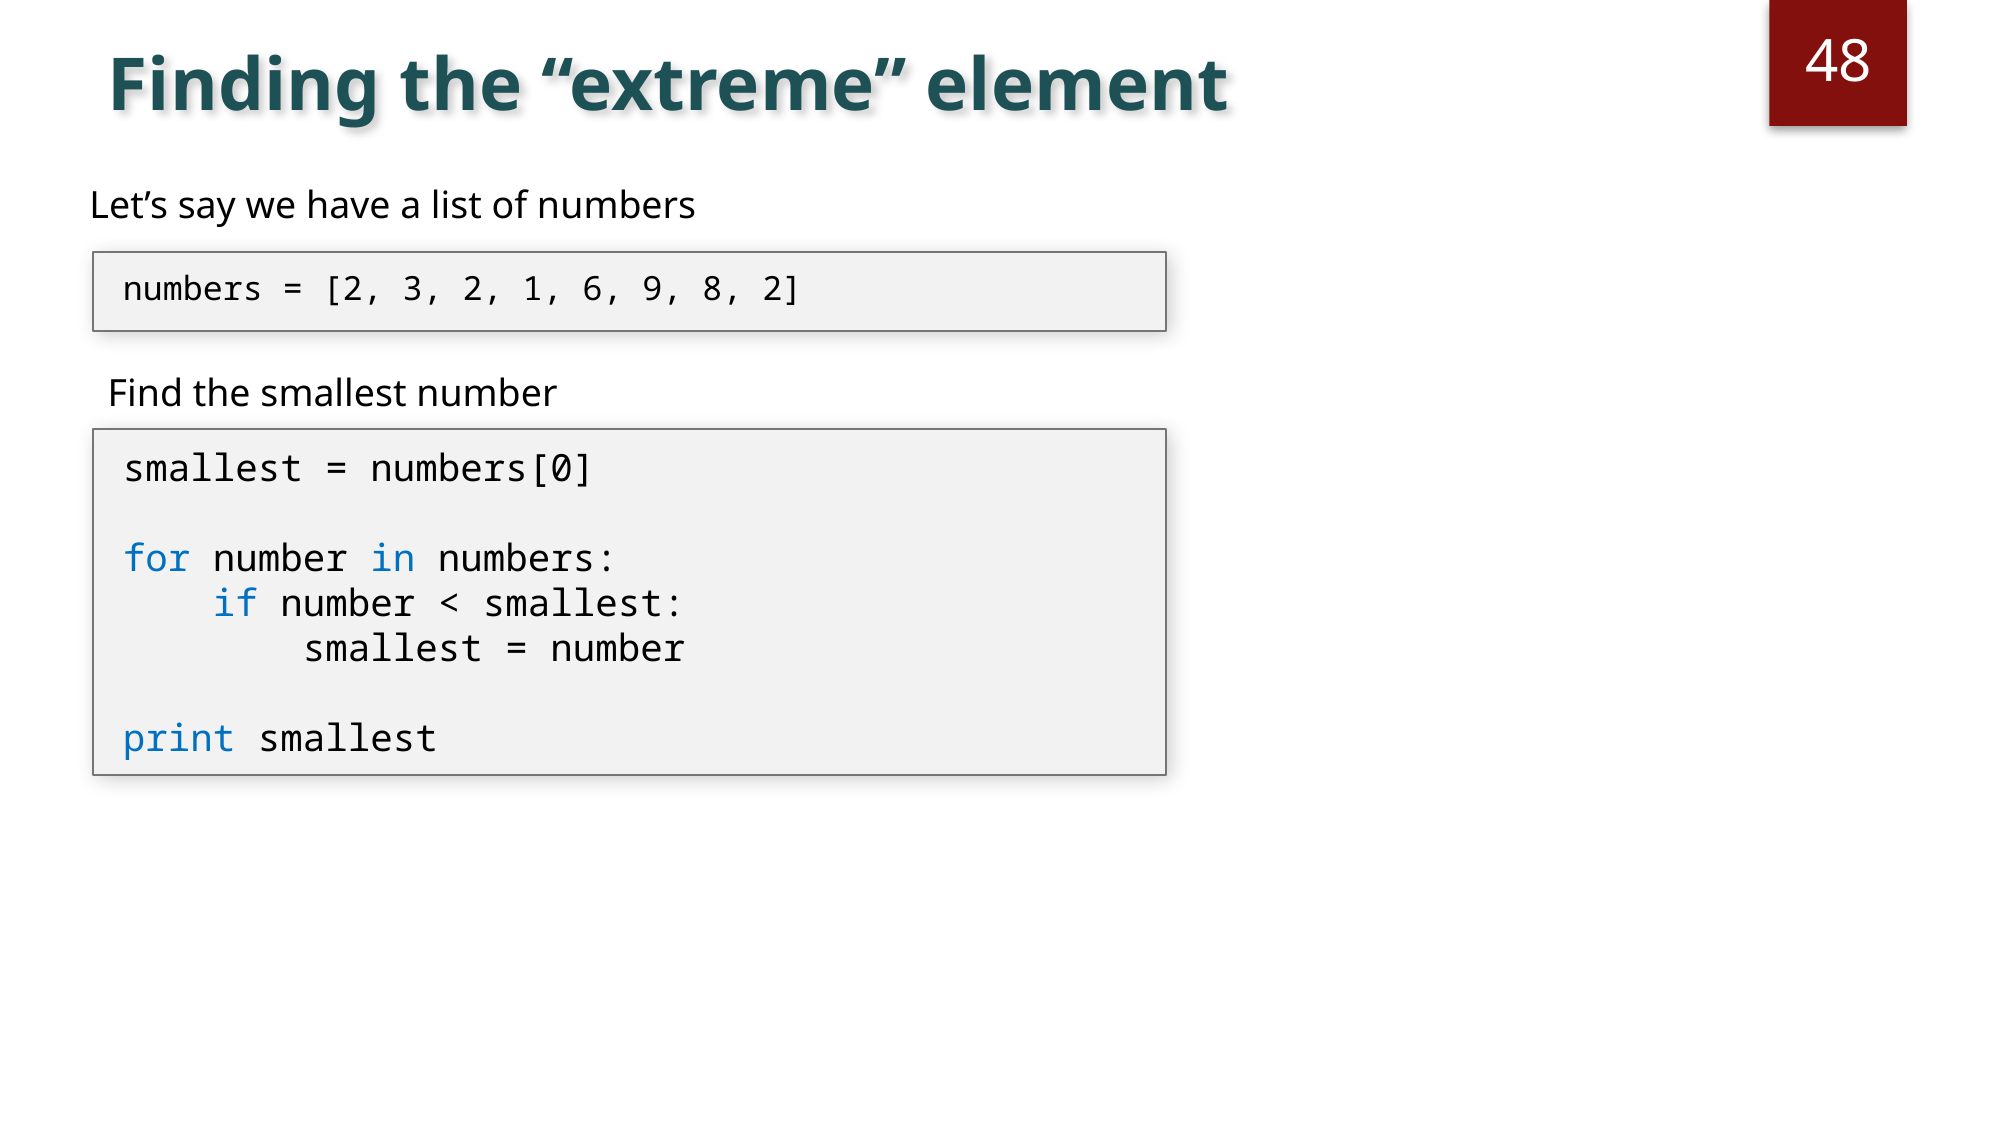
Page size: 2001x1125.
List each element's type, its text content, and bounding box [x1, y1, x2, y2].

text_box Let’s say we have a list of numbers [74, 173, 712, 234]
text_box smallest = numbers[0] for number in numbers: if number < smallest: smallest = number print smallest [92, 428, 1167, 775]
text_box Find the smallest number [92, 361, 580, 421]
slide_number 48 [1769, 0, 1907, 126]
text_box numbers = [2, 3, 2, 1, 6, 9, 8, 2] [92, 251, 1167, 331]
title Finding the “extreme” element [93, 29, 1731, 126]
